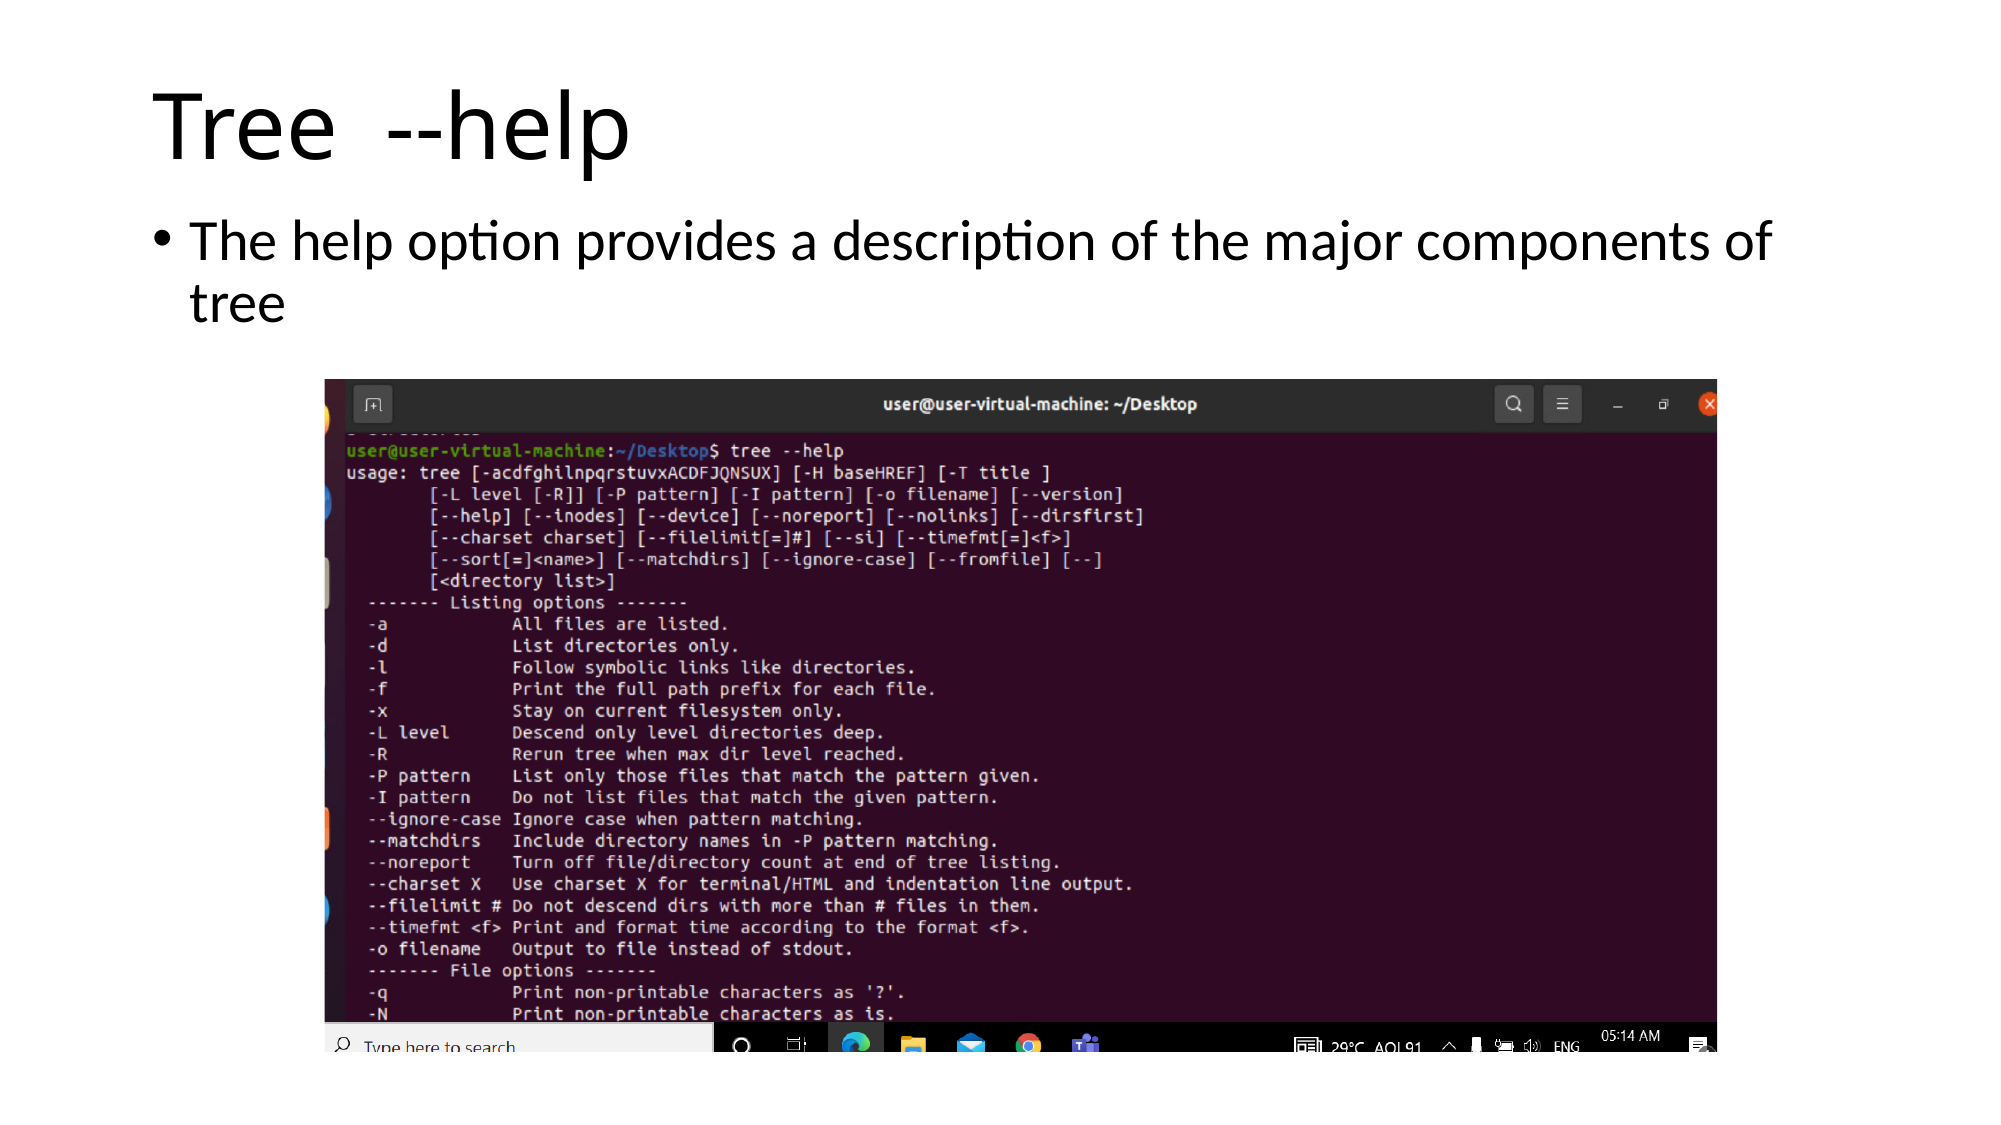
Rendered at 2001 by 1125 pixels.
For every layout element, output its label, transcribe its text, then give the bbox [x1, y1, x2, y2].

title Tree --help [137, 59, 1863, 200]
list The help option provides a description of the major components of tree [137, 202, 1863, 1014]
picture [324, 379, 1718, 1052]
